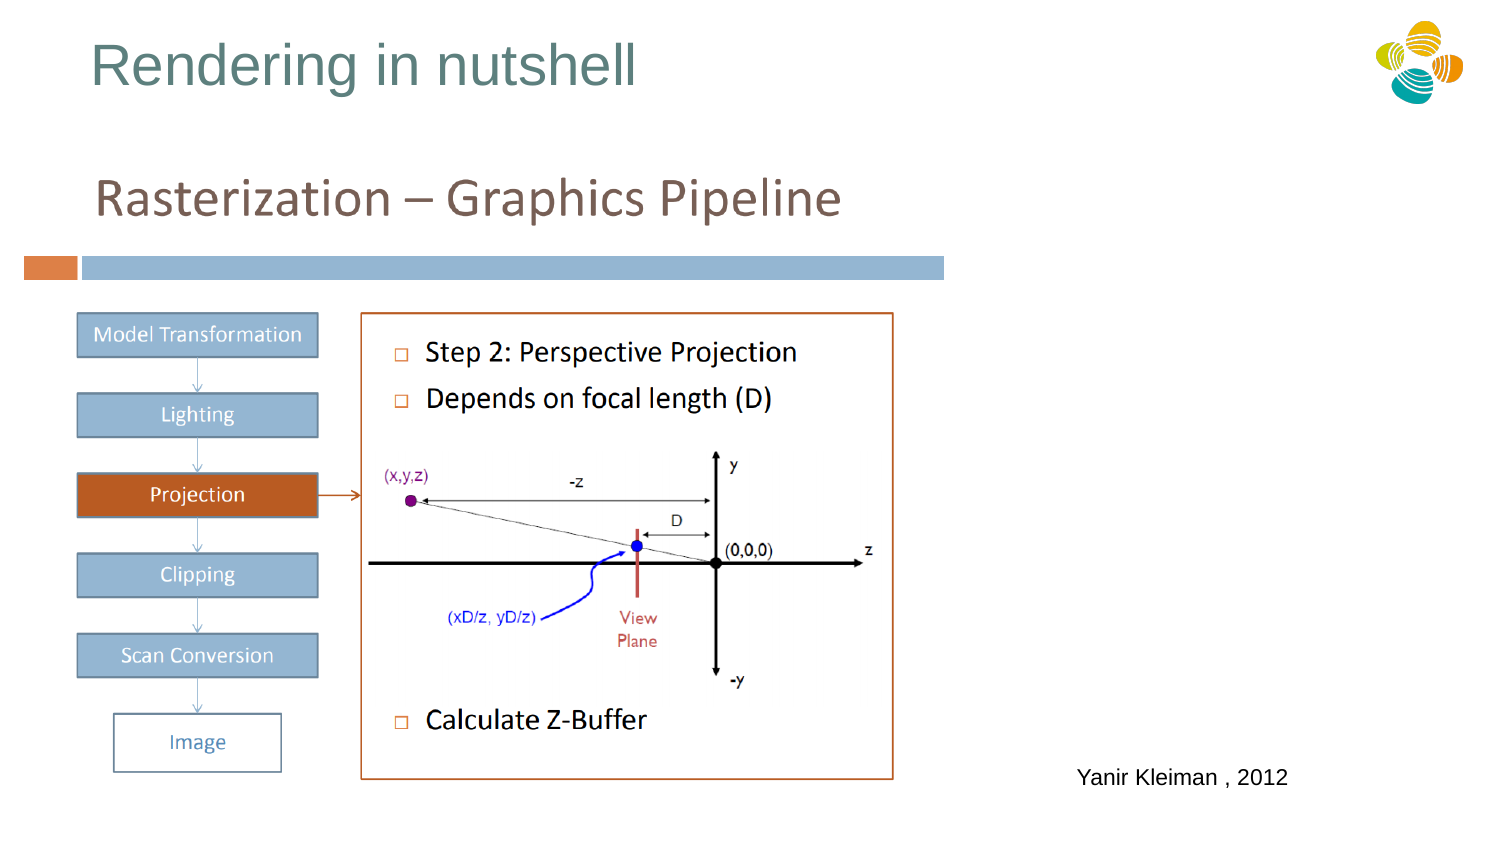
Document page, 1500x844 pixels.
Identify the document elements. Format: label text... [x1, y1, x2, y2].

picture [24, 128, 944, 820]
list Yanir Kleiman , 2012 [1028, 754, 1377, 826]
picture [1376, 21, 1463, 104]
title Rendering in nutshell [75, 21, 988, 104]
